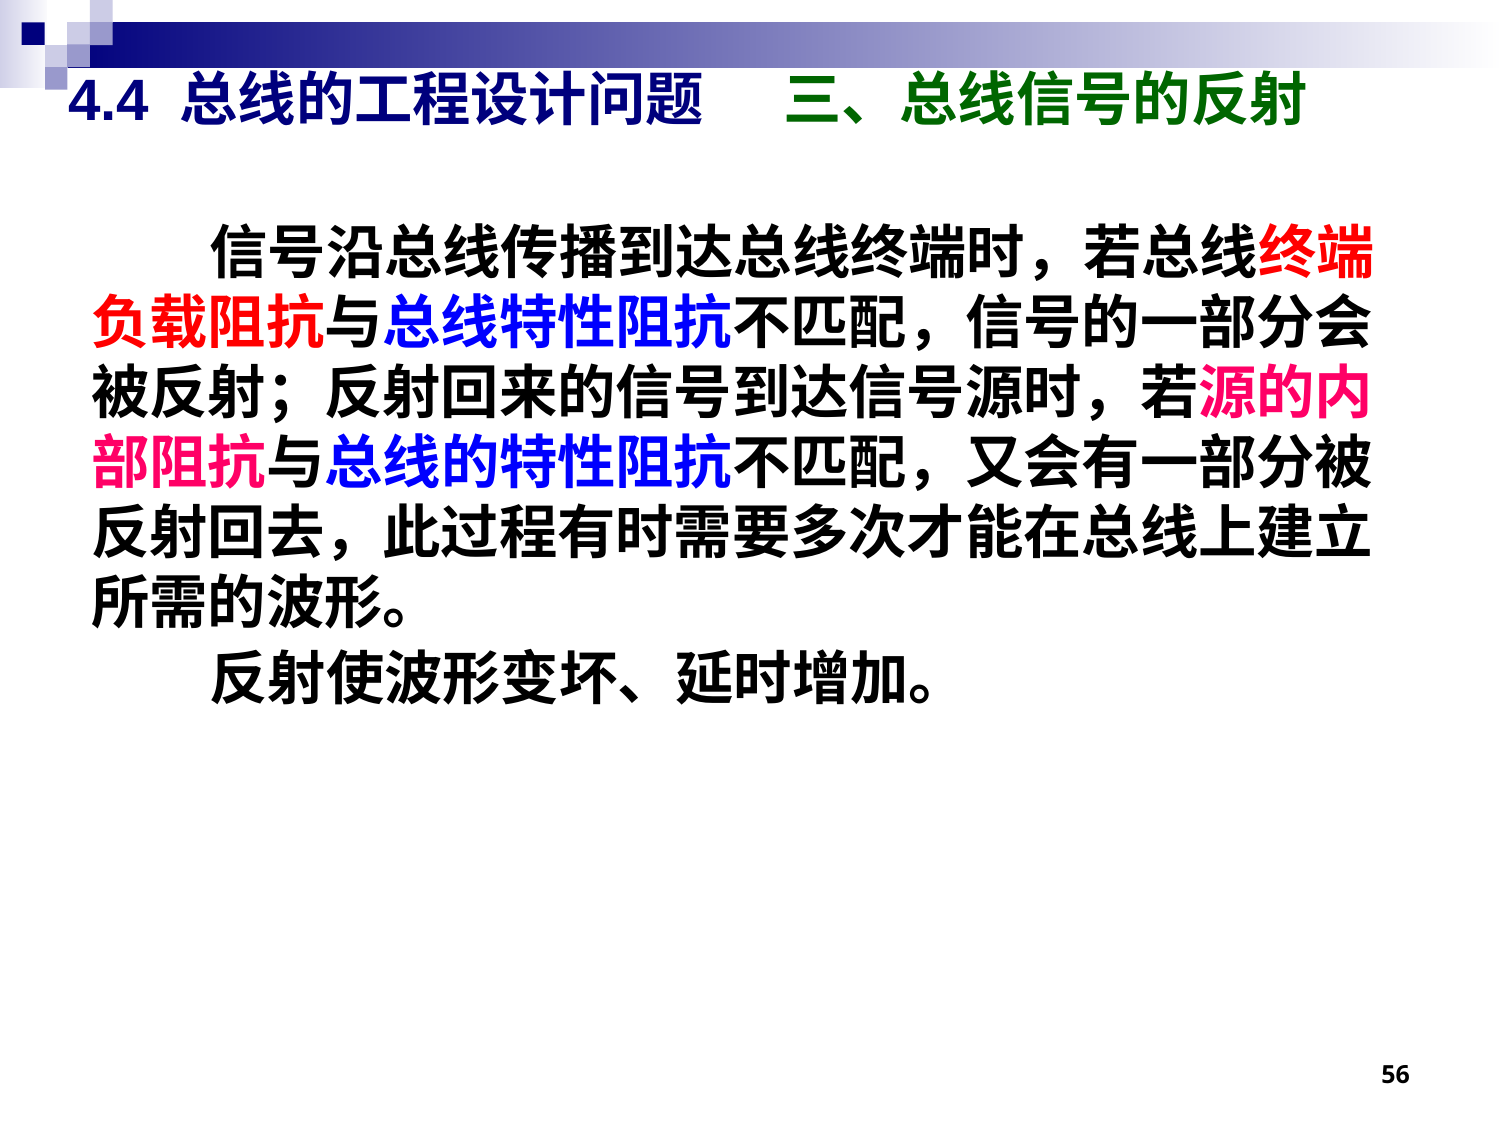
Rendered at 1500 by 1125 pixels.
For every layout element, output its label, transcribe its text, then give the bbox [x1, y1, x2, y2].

slide_number 56 [1074, 1046, 1426, 1101]
list 信号沿总线传播到达总线终端时，若总线终端负载阻抗与总线特性阻抗不匹配，信号的一部分会被反射；反射回来的信号到达信号源时，若源的内部阻抗与总线的特性阻抗不匹配，又会有一部分被反射回去，此过程有时需要多次才能在总线上建立所需的波形。 反射使波形变坏、延时增加。 [76, 207, 1436, 1036]
title 4.4 总线的工程设计问题 三、总线信号的反射 [52, 54, 1424, 150]
